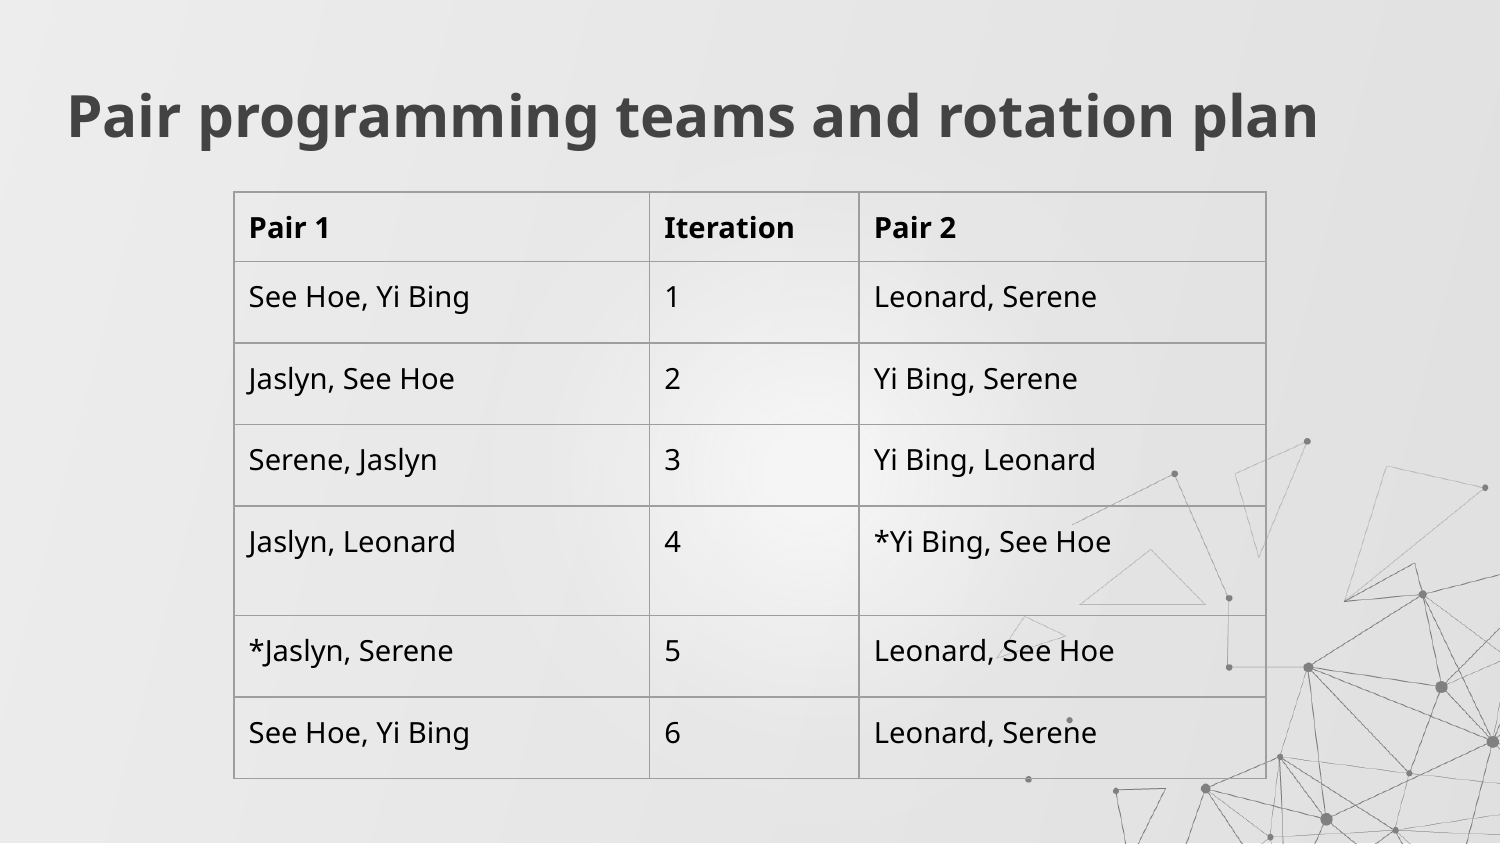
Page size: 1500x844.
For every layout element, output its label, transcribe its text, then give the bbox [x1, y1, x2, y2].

table_cell 4 [650, 507, 858, 615]
table_cell 1 [650, 262, 858, 342]
table_cell 5 [650, 616, 858, 696]
table_cell Leonard, Serene [860, 262, 1265, 342]
table_cell Serene, Jaslyn [235, 425, 649, 505]
table_cell See Hoe, Yi Bing [235, 262, 649, 342]
title Pair programming teams and rotation plan [51, 64, 1449, 167]
table_cell 2 [650, 344, 858, 424]
table_cell Yi Bing, Serene [860, 344, 1265, 424]
table_cell 3 [650, 425, 858, 505]
table_cell Yi Bing, Leonard [860, 425, 1265, 505]
table_cell Leonard, Serene [860, 698, 1265, 778]
table_cell Jaslyn, Leonard [235, 507, 649, 615]
table_cell See Hoe, Yi Bing [235, 698, 649, 778]
table_header Iteration [650, 193, 858, 261]
table_cell 6 [650, 698, 858, 778]
table_header Pair 1 [235, 193, 649, 261]
table_cell *Jaslyn, Serene [235, 616, 649, 696]
table_cell Jaslyn, See Hoe [235, 344, 649, 424]
table_header Pair 2 [860, 193, 1265, 261]
table_cell Leonard, See Hoe [860, 616, 1265, 696]
table_cell *Yi Bing, See Hoe [860, 507, 1265, 615]
picture [0, 0, 1500, 844]
